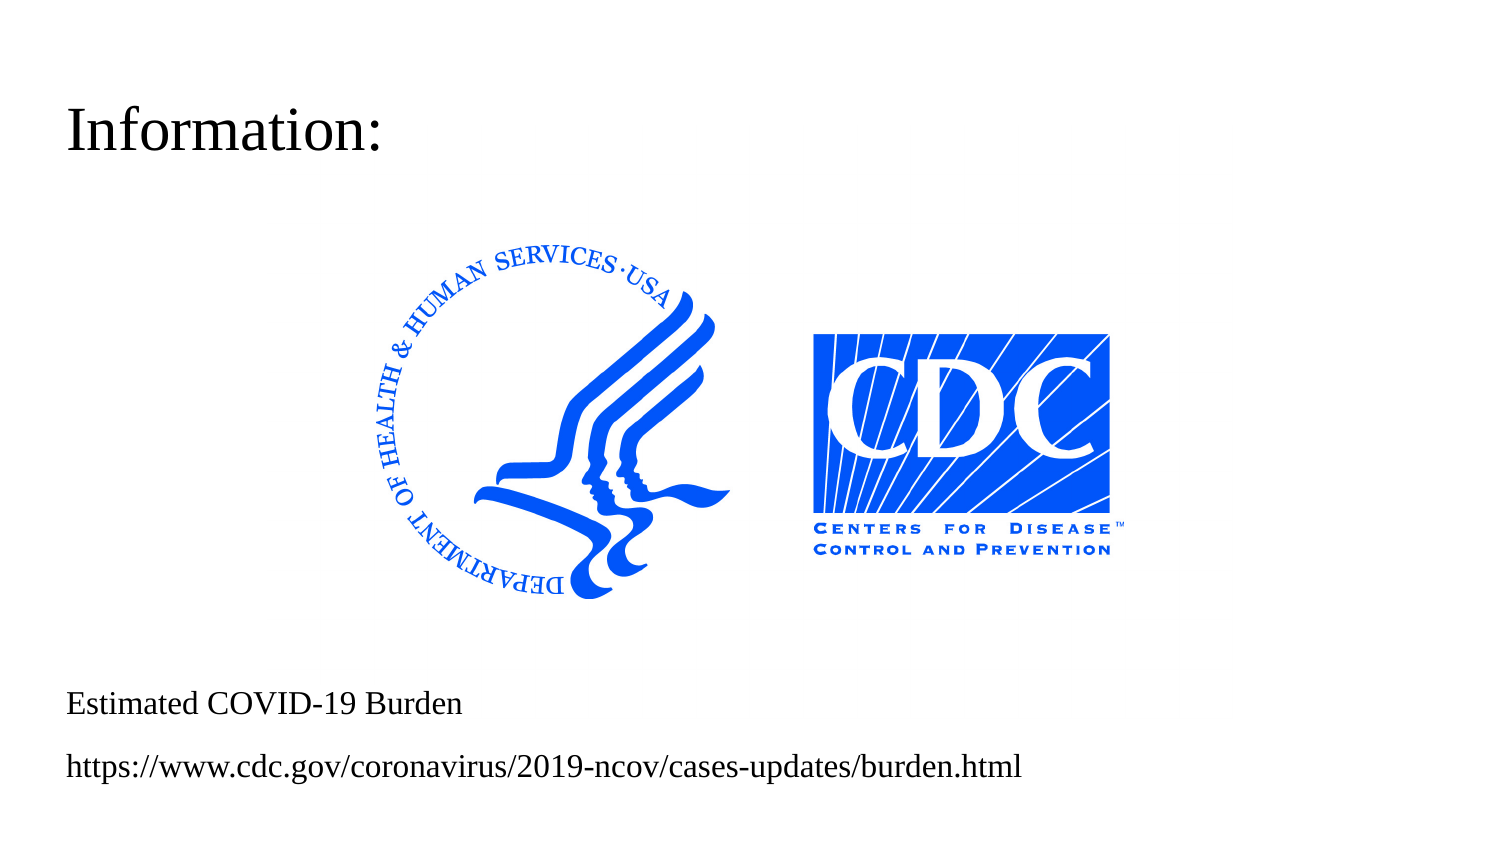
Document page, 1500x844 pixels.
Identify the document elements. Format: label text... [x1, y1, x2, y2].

picture [267, 124, 1233, 719]
list Estimated COVID-19 Burden https://www.cdc.gov/coronavirus/2019-ncov/cases-updates/burden.html [51, 669, 1449, 829]
title Information: [51, 72, 1449, 167]
